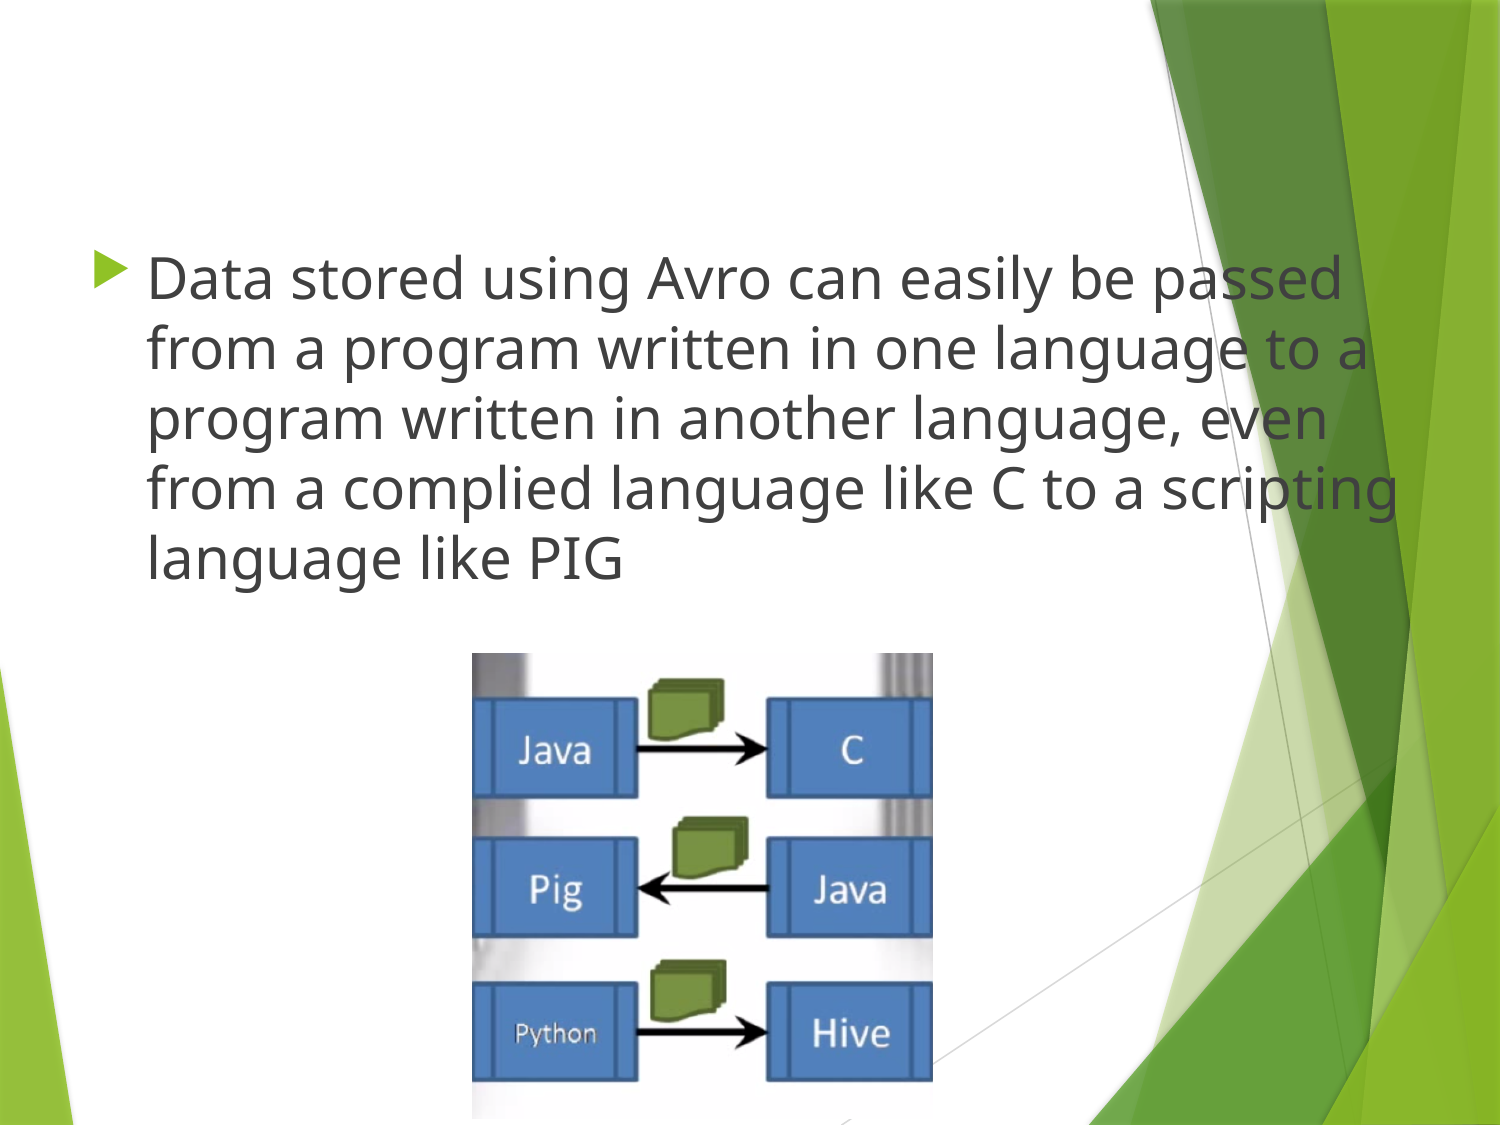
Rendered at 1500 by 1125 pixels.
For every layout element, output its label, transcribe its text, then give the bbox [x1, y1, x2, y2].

list Data stored using Avro can easily be passed from a program written in one language to a program written in another language, even from a complied language like C to a scripting language like PIG [75, 233, 1425, 1125]
picture [472, 653, 933, 1120]
